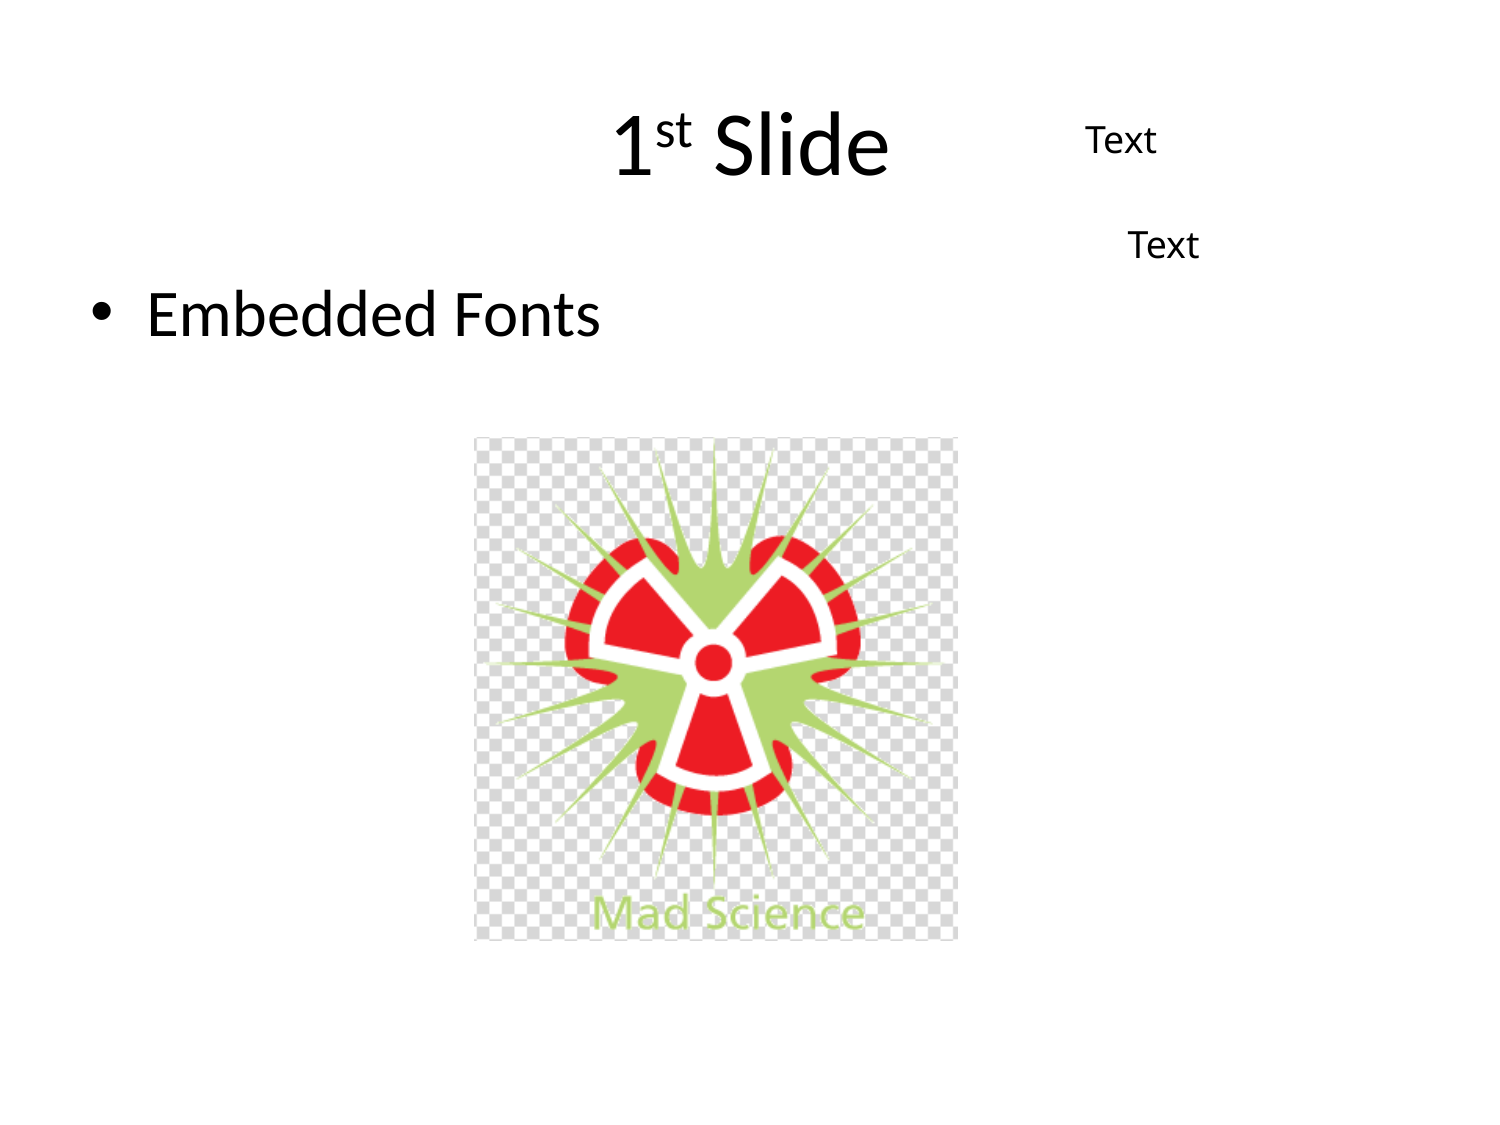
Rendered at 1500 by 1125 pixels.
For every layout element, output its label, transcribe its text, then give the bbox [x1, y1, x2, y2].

text_box Text [1112, 213, 1215, 274]
title 1st Slide [75, 45, 1425, 233]
text_box Text [1070, 108, 1172, 169]
picture [474, 437, 958, 941]
list Embedded Fonts [75, 262, 1425, 1005]
